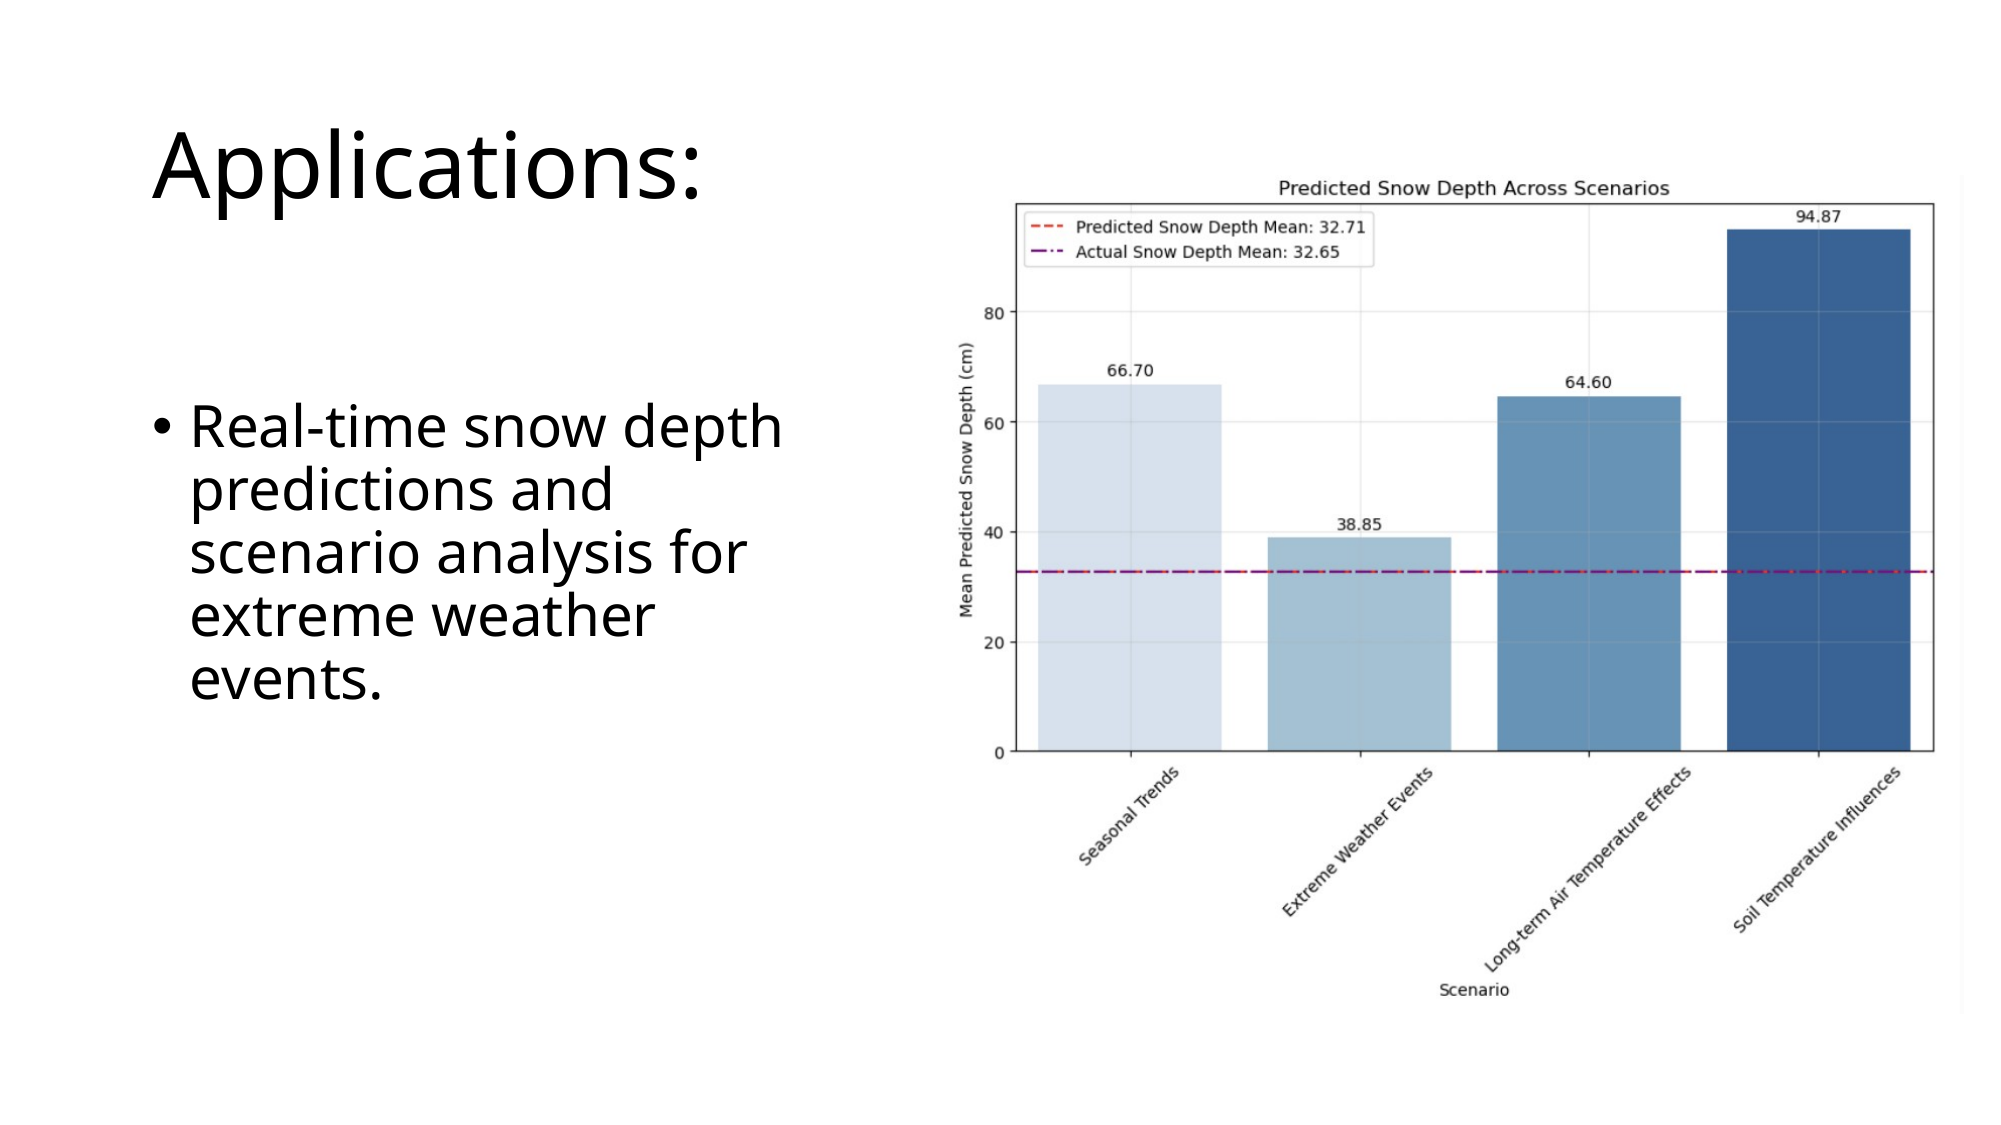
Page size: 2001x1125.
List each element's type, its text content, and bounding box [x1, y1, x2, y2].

picture [928, 175, 1965, 1014]
list Real-time snow depth predictions and scenario analysis for extreme weather events. [137, 299, 873, 1014]
title Applications: [137, 59, 1863, 278]
